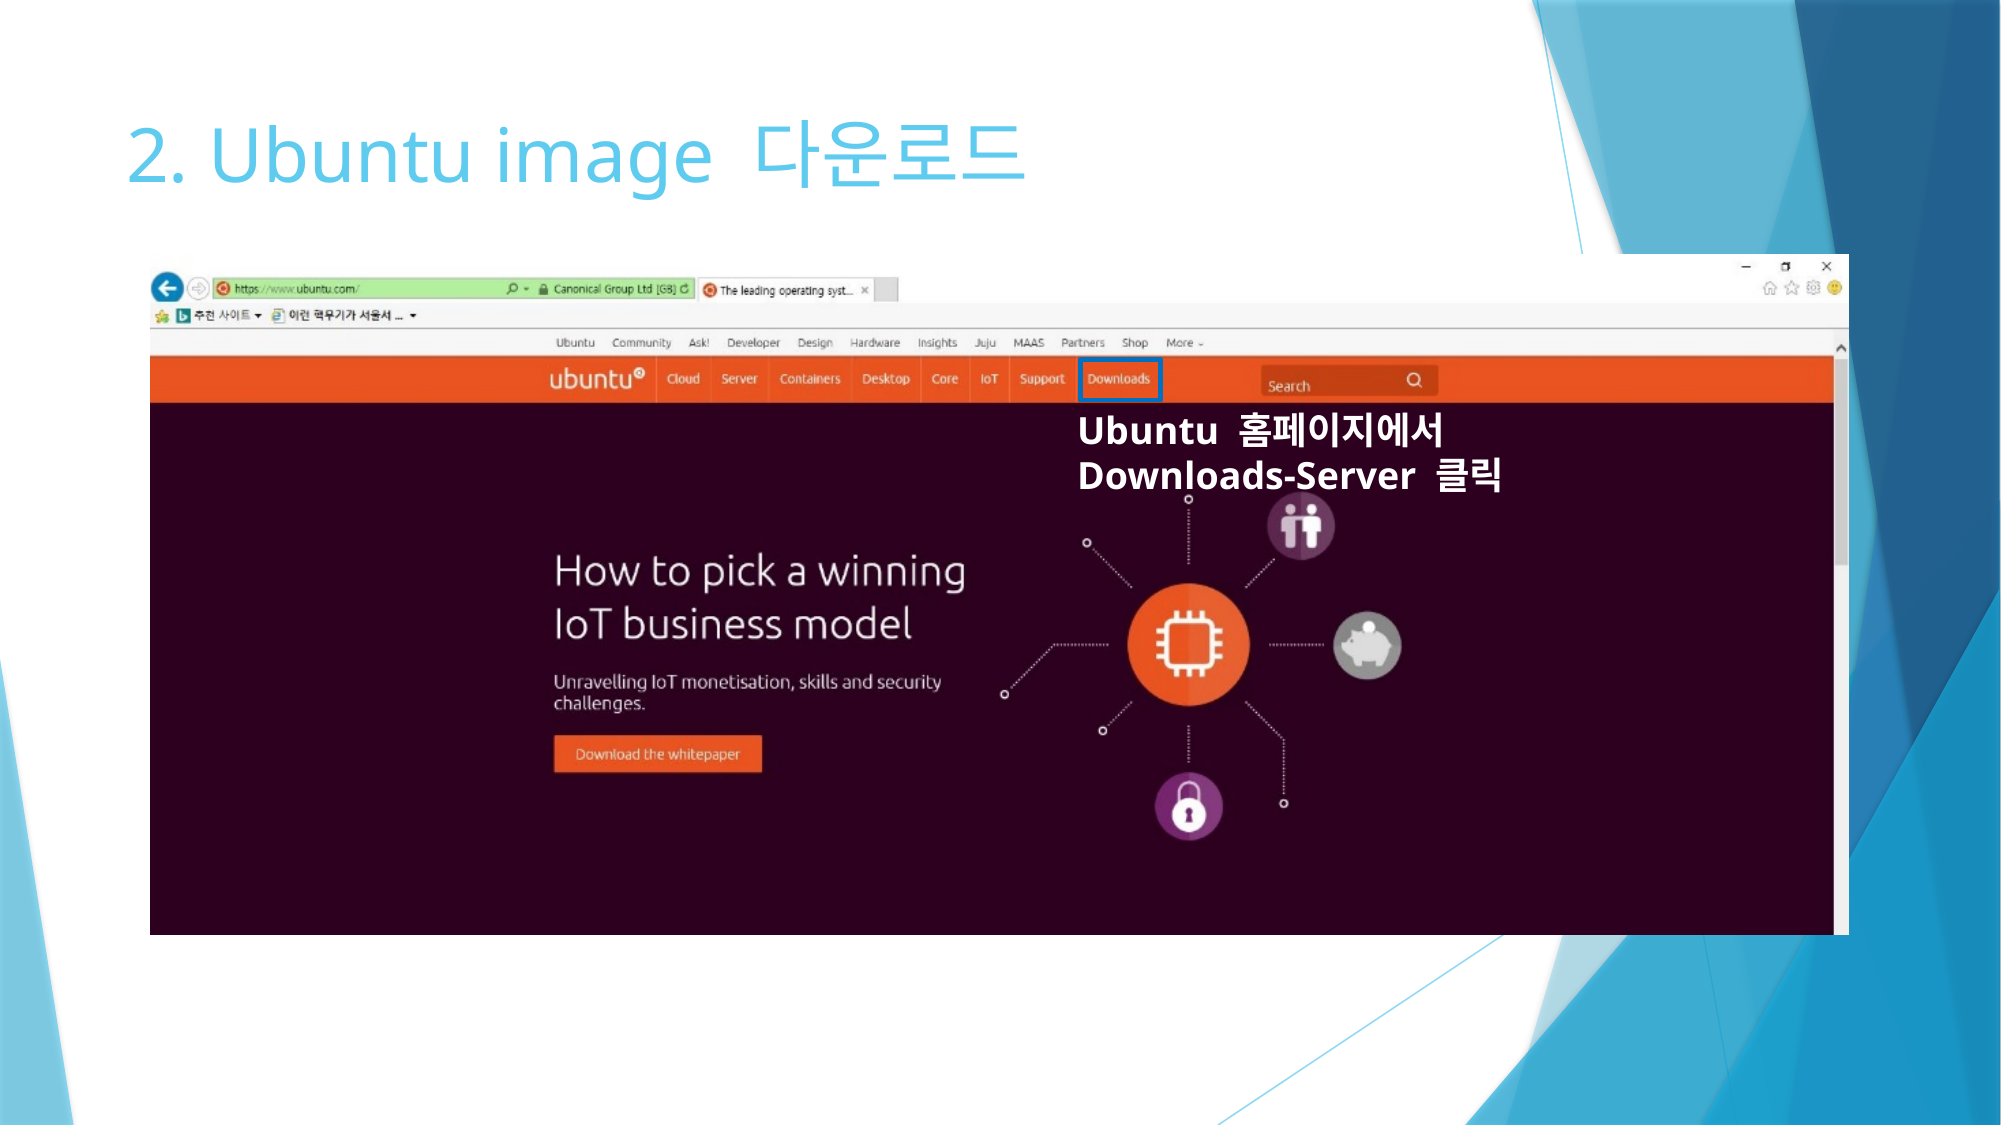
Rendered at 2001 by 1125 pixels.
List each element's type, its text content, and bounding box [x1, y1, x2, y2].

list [150, 254, 1850, 935]
title 2. Ubuntu image 다운로드 [111, 99, 1522, 317]
